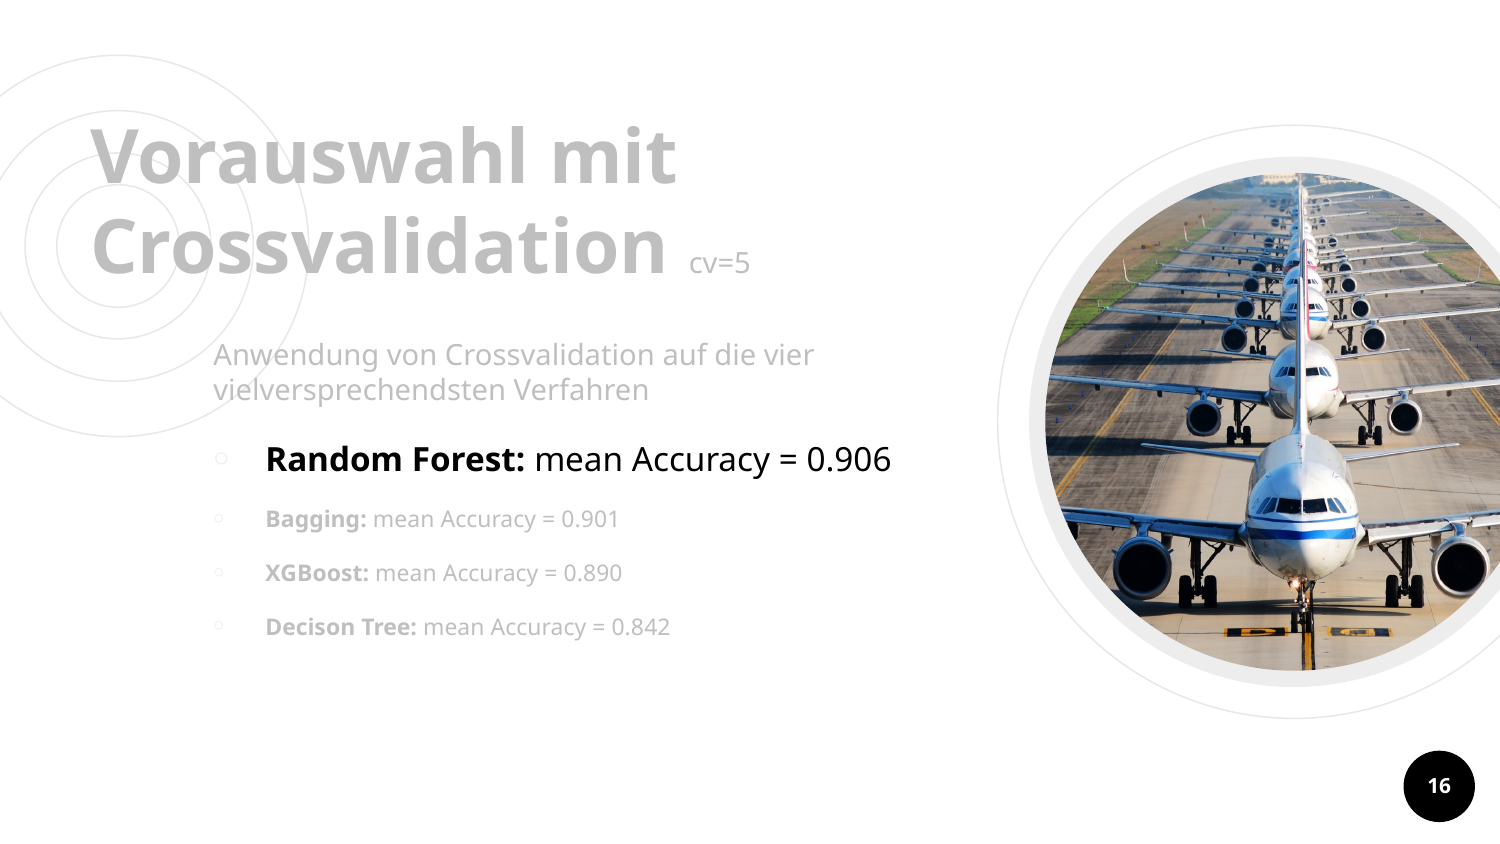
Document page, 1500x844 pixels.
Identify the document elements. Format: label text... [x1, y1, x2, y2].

slide_number 16 [1403, 750, 1475, 823]
list Anwendung von Crossvalidation auf die vier vielversprechendsten Verfahren Random Forest: mean Accuracy = 0.906 Bagging: mean Accuracy = 0.901 XGBoost: mean Accuracy = 0.890 Decison Tree: mean Accuracy = 0.842 [175, 321, 958, 751]
picture [1045, 172, 1500, 671]
title Vorauswahl mit Crossvalidation cv=5 [75, 191, 932, 304]
